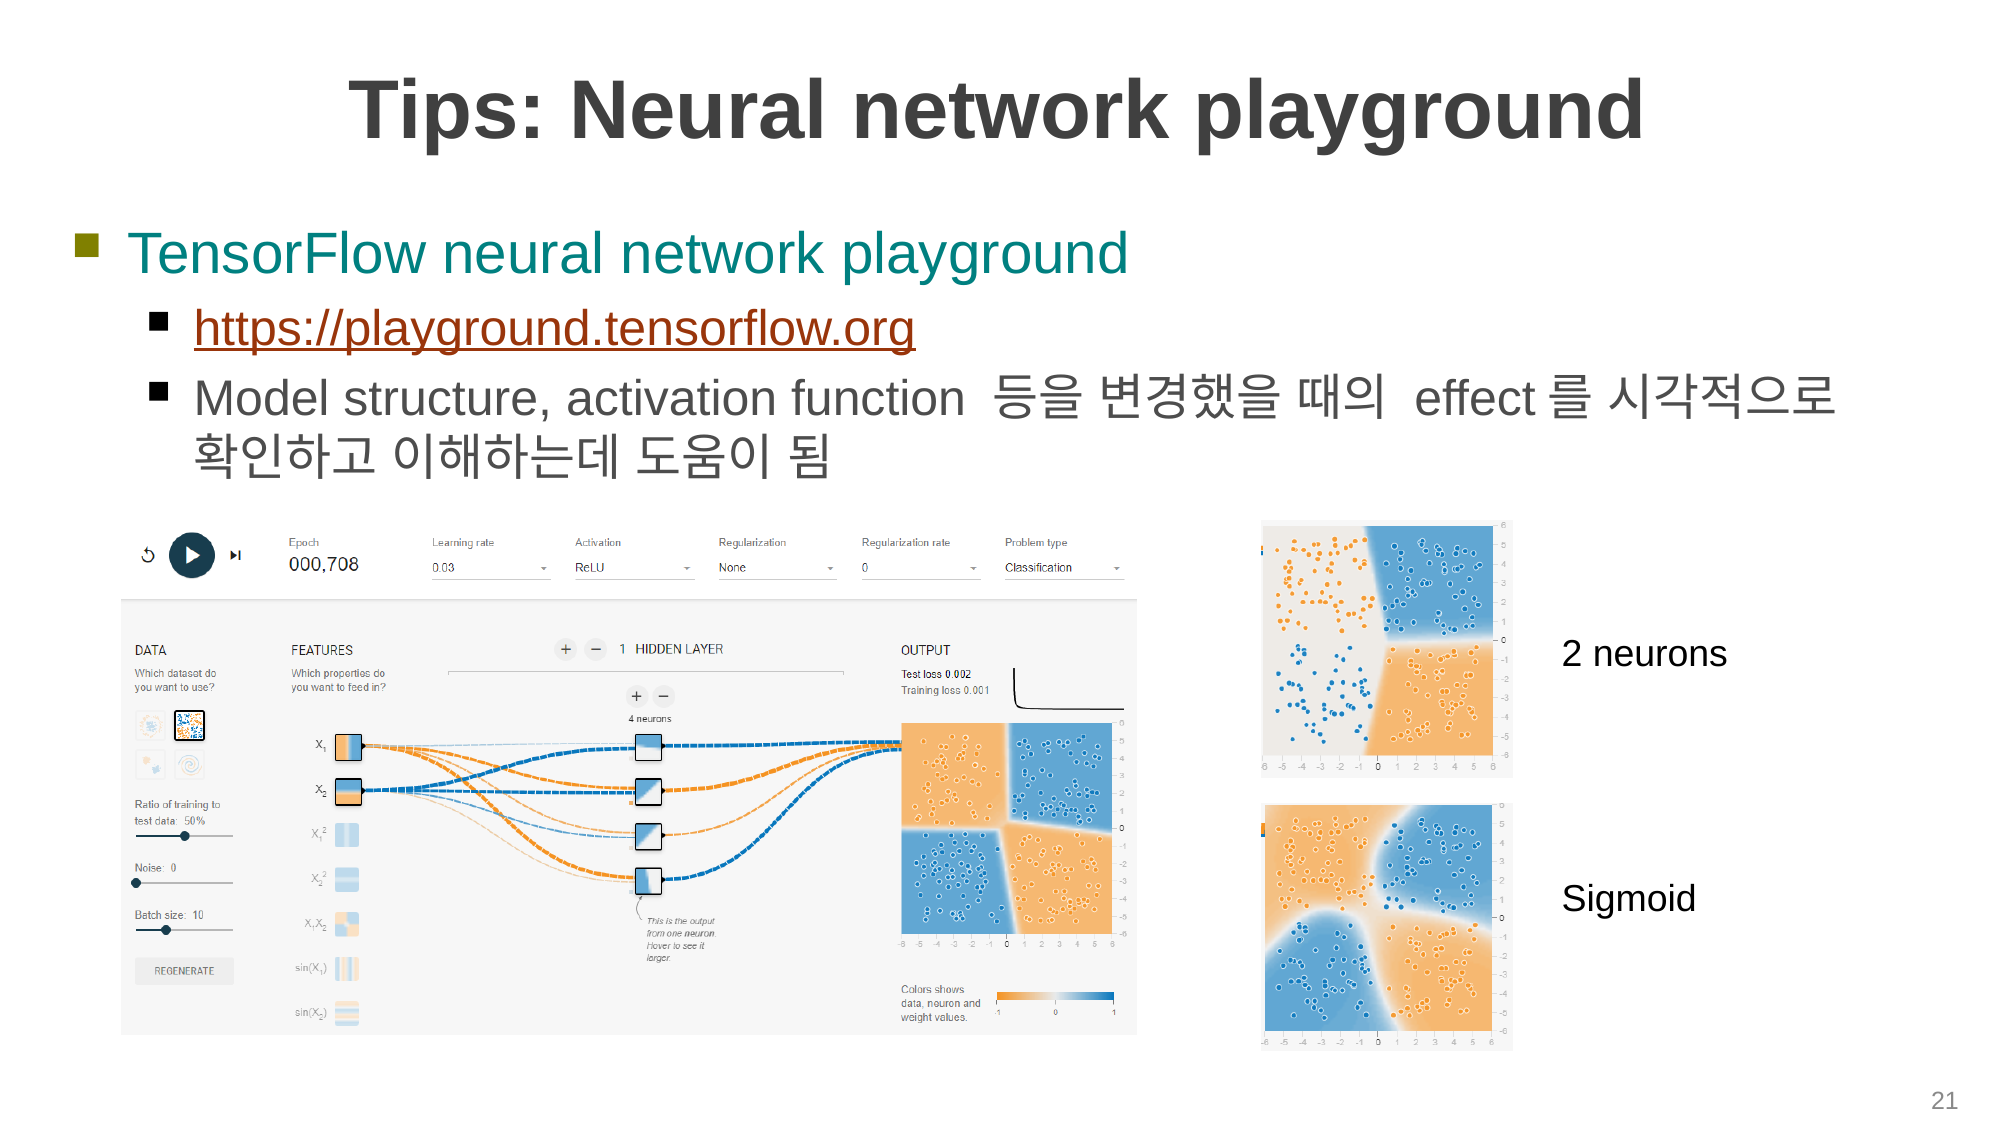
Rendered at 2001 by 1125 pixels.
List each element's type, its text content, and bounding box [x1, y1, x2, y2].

picture [1260, 802, 1513, 1052]
list TensorFlow neural network playground https://playground.tensorflow.org Model structure, activation function 등을 변경했을 때의 effect를 시각적으로 확인하고 이해하는데 도움이 됨 [56, 207, 1941, 1036]
text_box Sigmoid [1546, 866, 1774, 927]
title Tips: Neural network playground [54, 24, 1941, 185]
picture [1260, 520, 1513, 779]
slide_number 21 [1897, 1081, 1993, 1123]
picture [121, 520, 1138, 1036]
text_box 2 neurons [1546, 621, 1774, 682]
